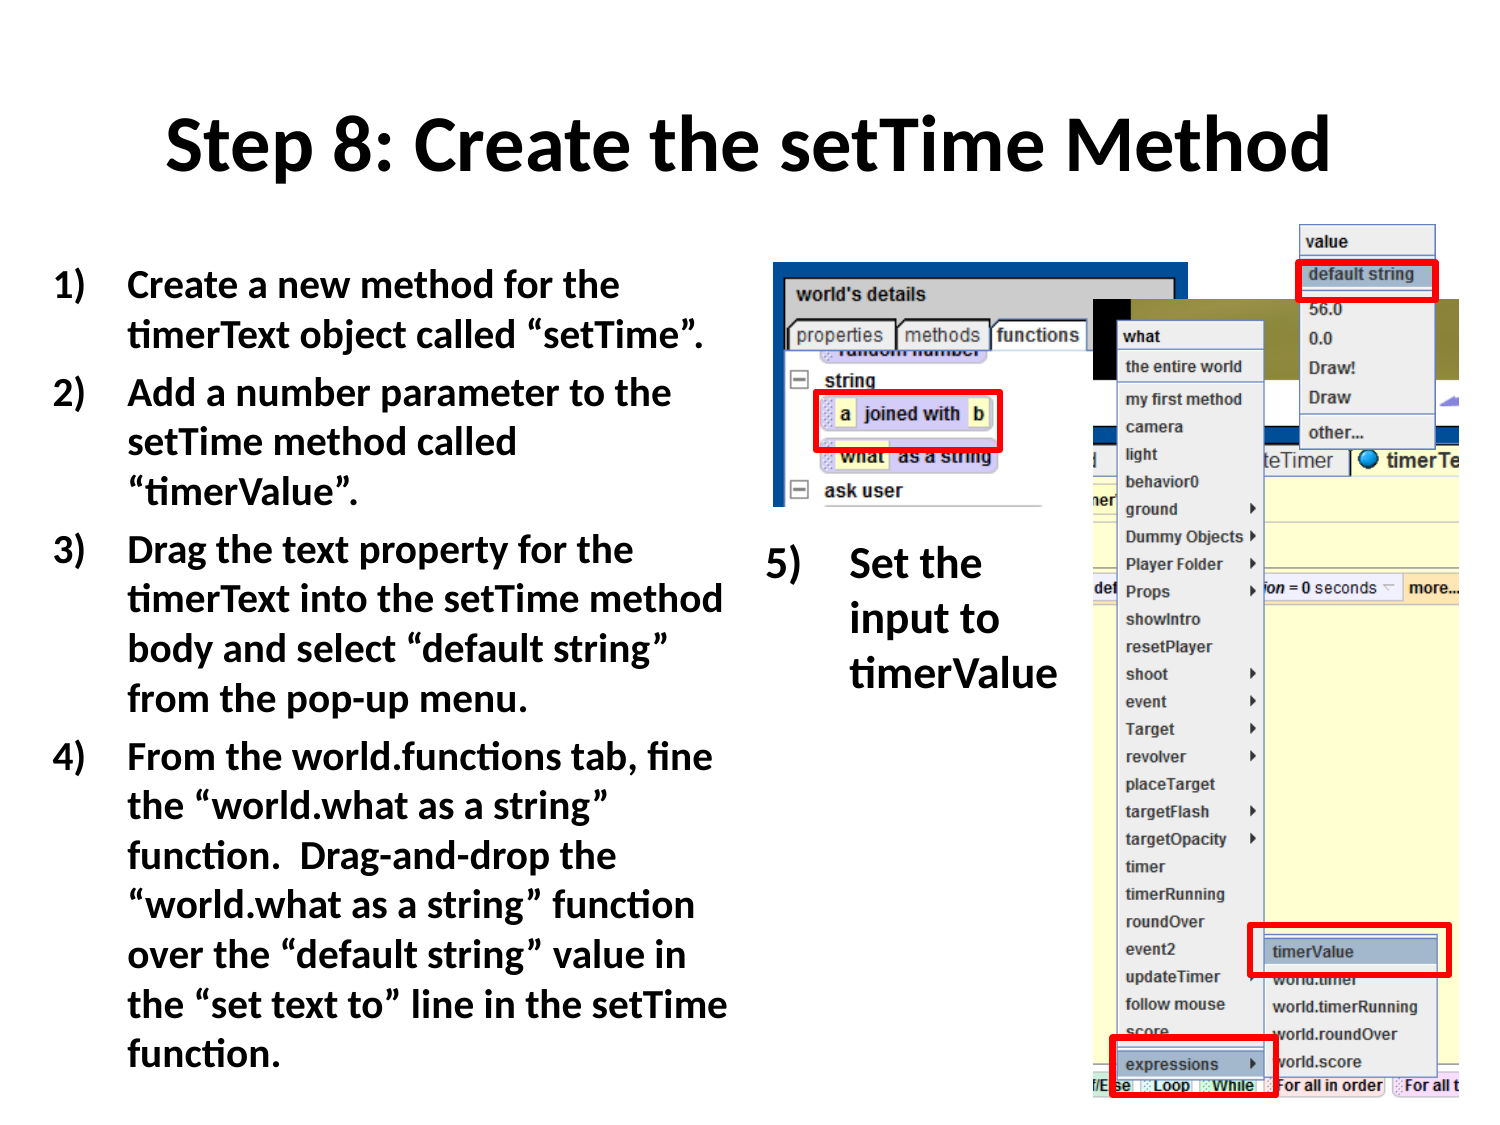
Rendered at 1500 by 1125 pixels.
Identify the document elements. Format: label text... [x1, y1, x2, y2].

picture [773, 224, 1459, 1099]
title Step 8: Create the setTime Method [75, 45, 1425, 233]
text_box Set the input to timerValue [749, 525, 1087, 1096]
list Create a new method for the timerText object called “setTime”. Add a number parameter to the setTime method called “timerValue”. Drag the text property for the timerText into the setTime method body and select “default string” from the pop-up menu. From the world.functions tab, fine the “world.what as a string” function. Drag-and-drop the “world.what as a string” function over the “default string” value in the “set text to” line in the setTime function. [37, 249, 763, 1094]
